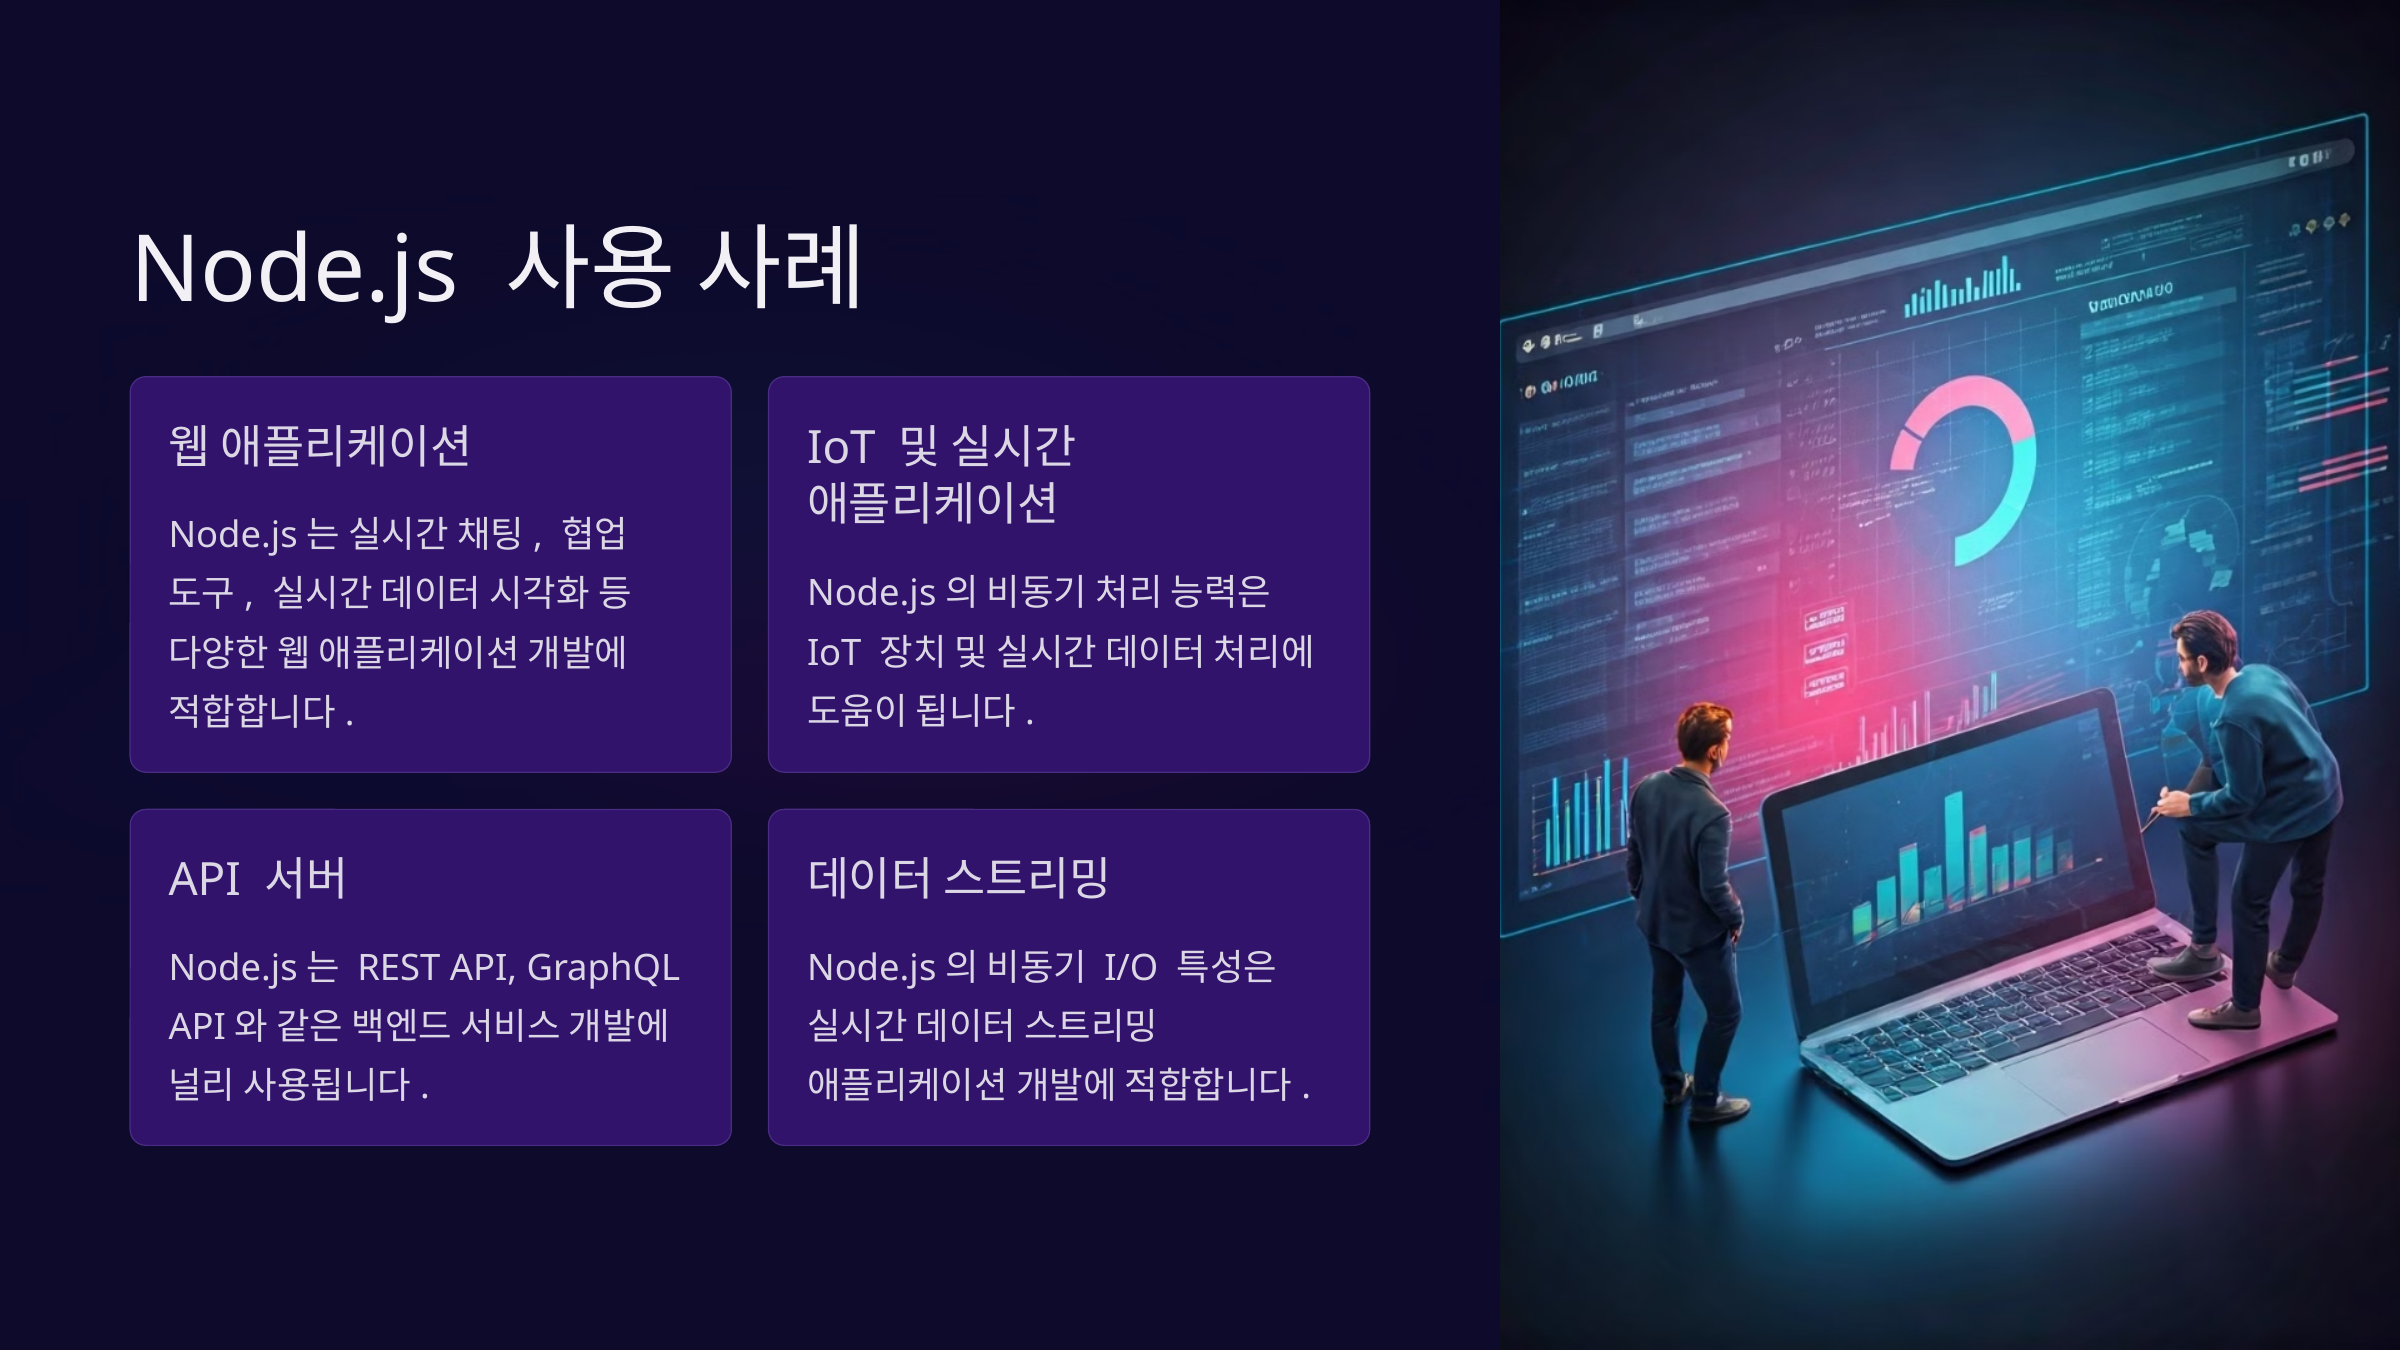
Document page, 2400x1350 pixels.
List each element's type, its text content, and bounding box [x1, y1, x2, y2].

text_box IoT 및 실시간 애플리케이션 [806, 415, 1332, 532]
text_box Node.js 사용 사례 [130, 204, 1061, 321]
text_box Node.js는 실시간 채팅, 협업 도구, 실시간 데이터 시각화 등 다양한 웹 애플리케이션 개발에 적합합니다. [168, 495, 693, 734]
text_box 웹 애플리케이션 [168, 415, 634, 474]
text_box Node.js는 REST API, GraphQL API와 같은 백엔드 서비스 개발에 널리 사용됩니다. [168, 928, 693, 1107]
text_box Node.js의 비동기 처리 능력은 IoT 장치 및 실시간 데이터 처리에 도움이 됩니다. [806, 553, 1332, 733]
picture [1499, 0, 2400, 1350]
text_box [130, 376, 732, 773]
text_box Node.js의 비동기 I/O 특성은 실시간 데이터 스트리밍 애플리케이션 개발에 적합합니다. [806, 928, 1332, 1107]
text_box API 서버 [168, 847, 634, 906]
text_box [768, 376, 1370, 773]
text_box 데이터 스트리밍 [806, 847, 1273, 906]
text_box [768, 809, 1370, 1146]
text_box [130, 809, 732, 1146]
